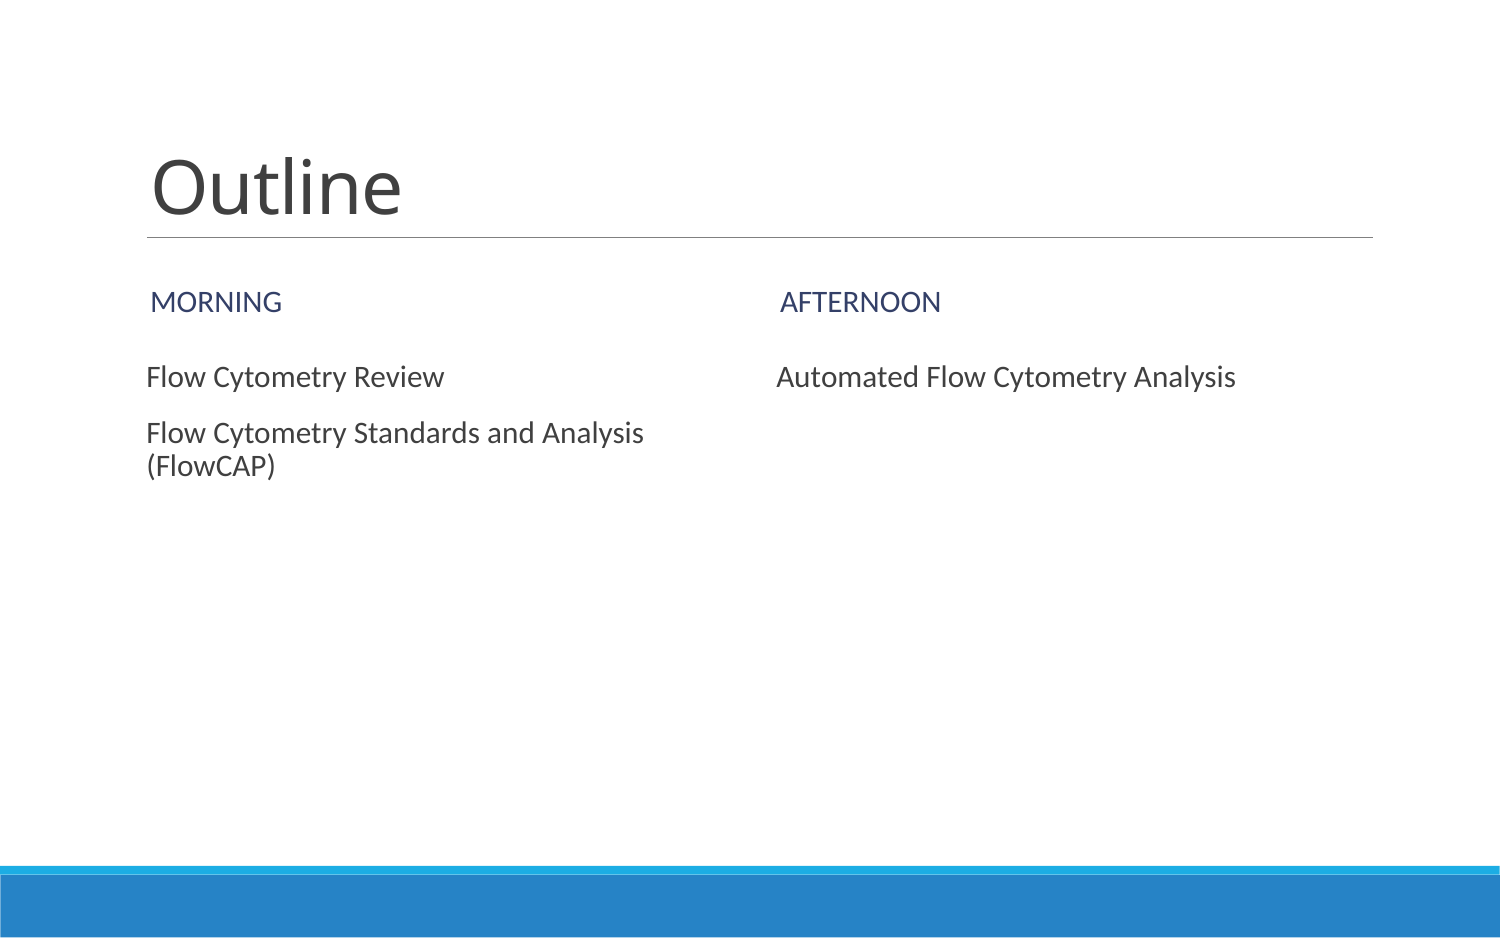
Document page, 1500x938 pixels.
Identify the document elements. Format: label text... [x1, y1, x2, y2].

title Outline [135, 39, 1373, 238]
list Afternoon [765, 252, 1373, 353]
list Flow Cytometry Review Flow Cytometry Standards and Analysis (FlowCAP) [135, 353, 743, 803]
list Morning [135, 252, 743, 353]
list Automated Flow Cytometry Analysis [765, 353, 1373, 803]
